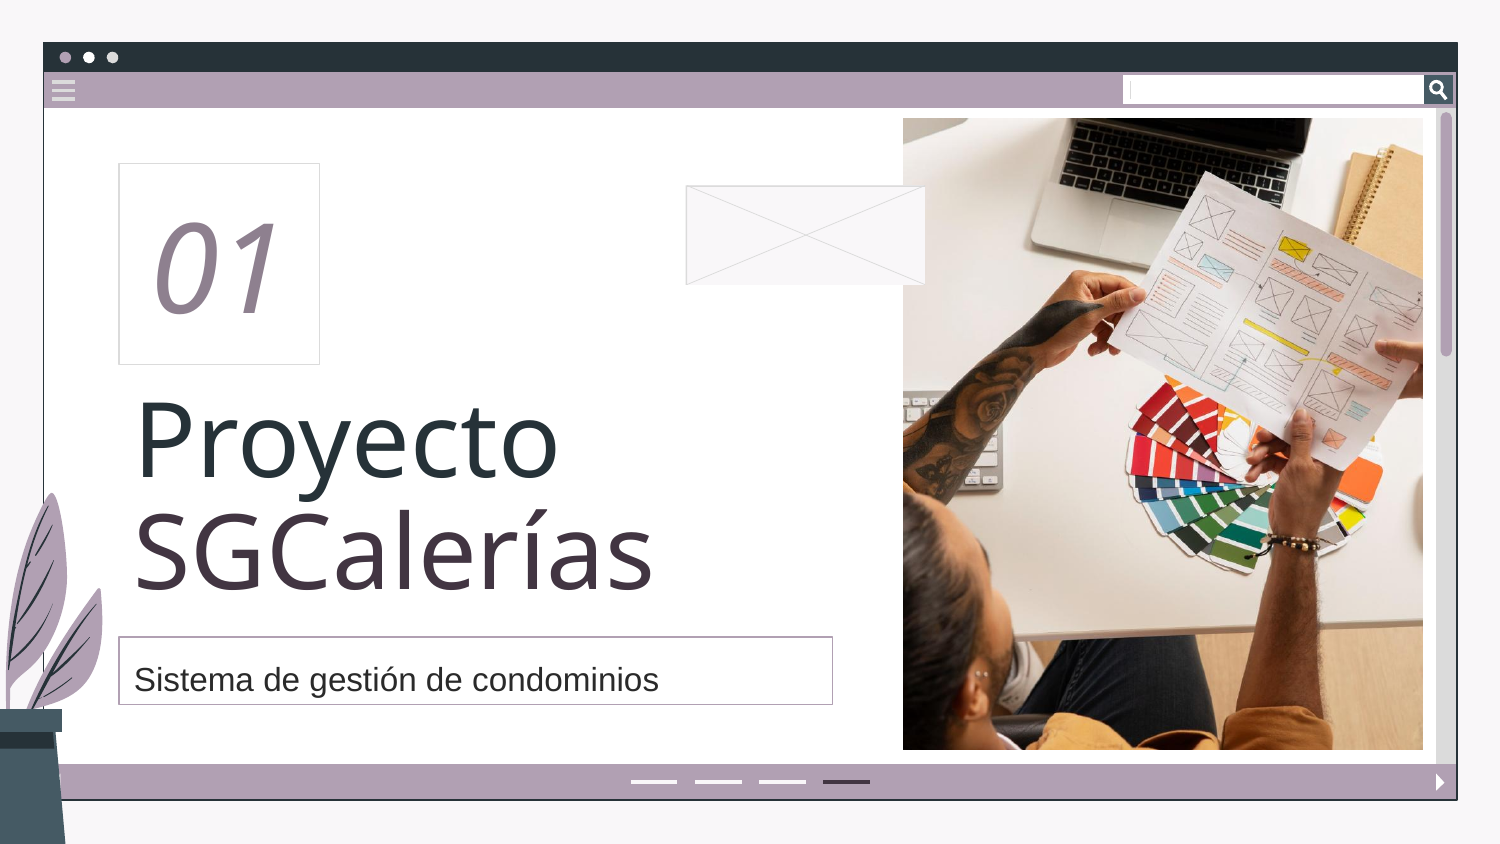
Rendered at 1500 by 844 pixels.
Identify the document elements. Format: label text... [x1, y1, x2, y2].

title Proyecto SGCalerías [118, 388, 833, 628]
picture [902, 118, 1424, 751]
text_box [0, 492, 106, 844]
title 01 [118, 163, 320, 365]
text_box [630, 779, 871, 785]
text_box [685, 184, 926, 286]
subtitle Sistema de gestión de condominios [118, 636, 833, 705]
